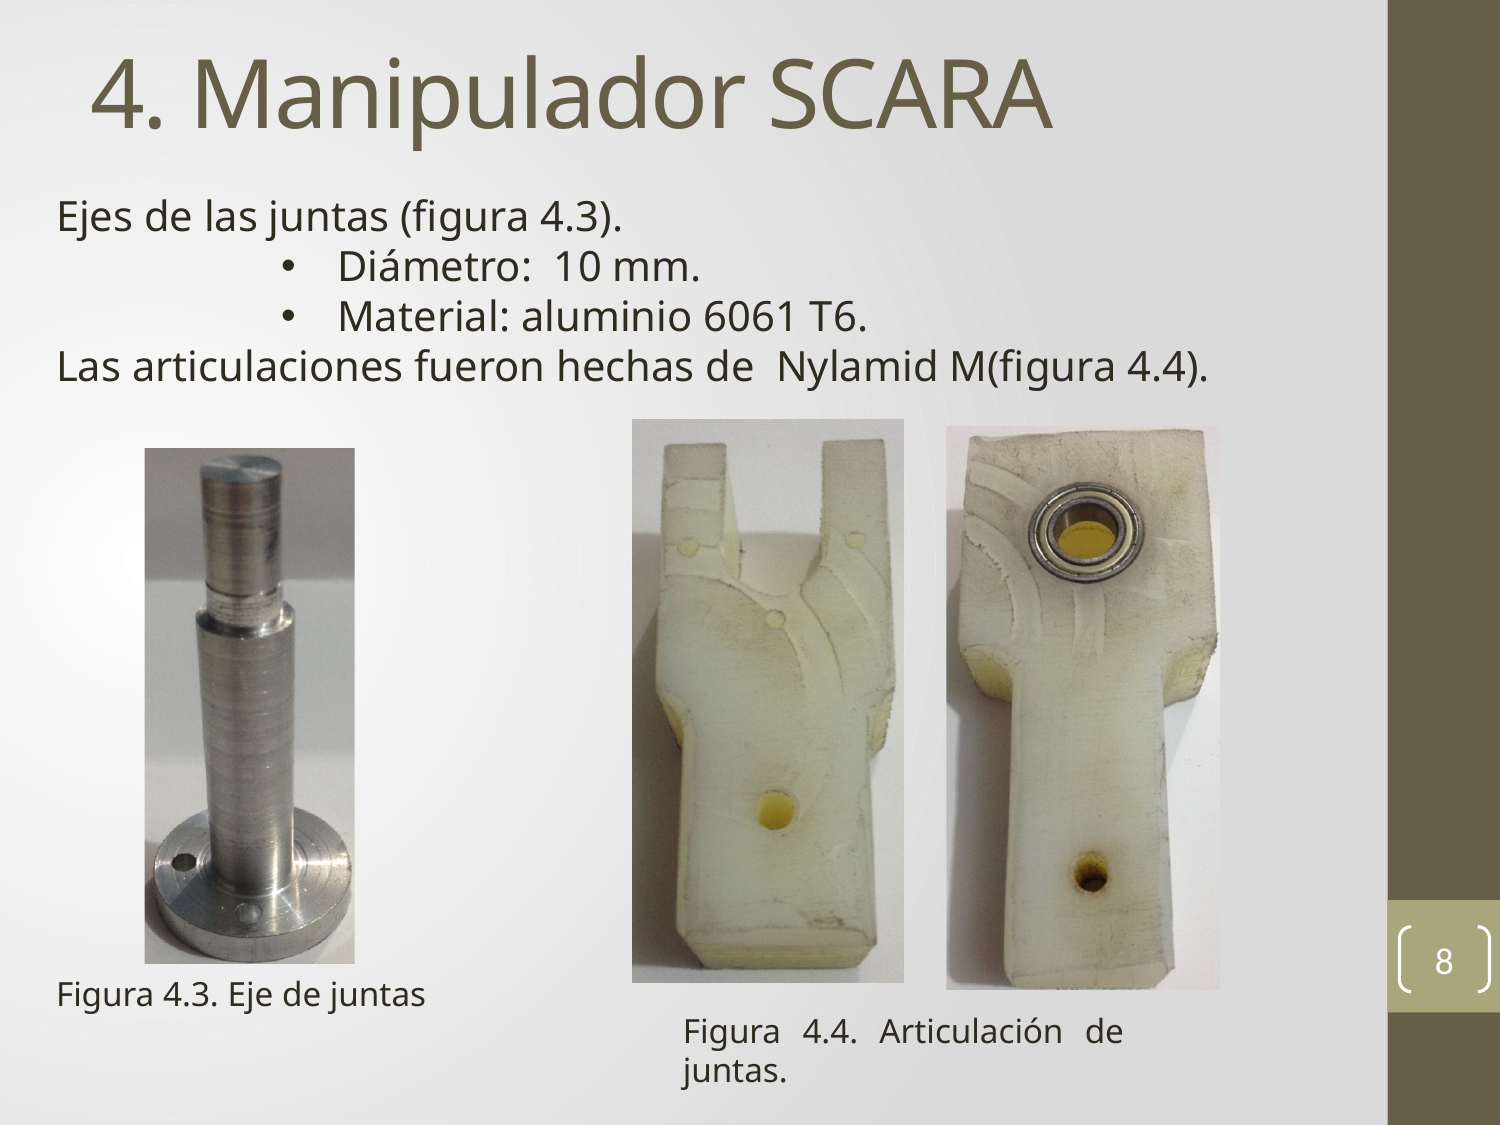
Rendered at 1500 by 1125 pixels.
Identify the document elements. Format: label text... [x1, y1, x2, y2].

title 4. Manipulador SCARA [75, 30, 1325, 150]
slide_number 8 [1397, 925, 1492, 994]
text_box Figura 4.3. Eje de juntas [41, 965, 443, 1021]
text_box Figura 4.4. Articulación de juntas. [668, 1002, 1140, 1097]
picture [0, 419, 1366, 990]
text_box Ejes de las juntas (figura 4.3). Diámetro: 10 mm. Material: aluminio 6061 T6. Las articulaciones fueron hechas de Nylamid M(figura 4.4). [41, 182, 1284, 398]
